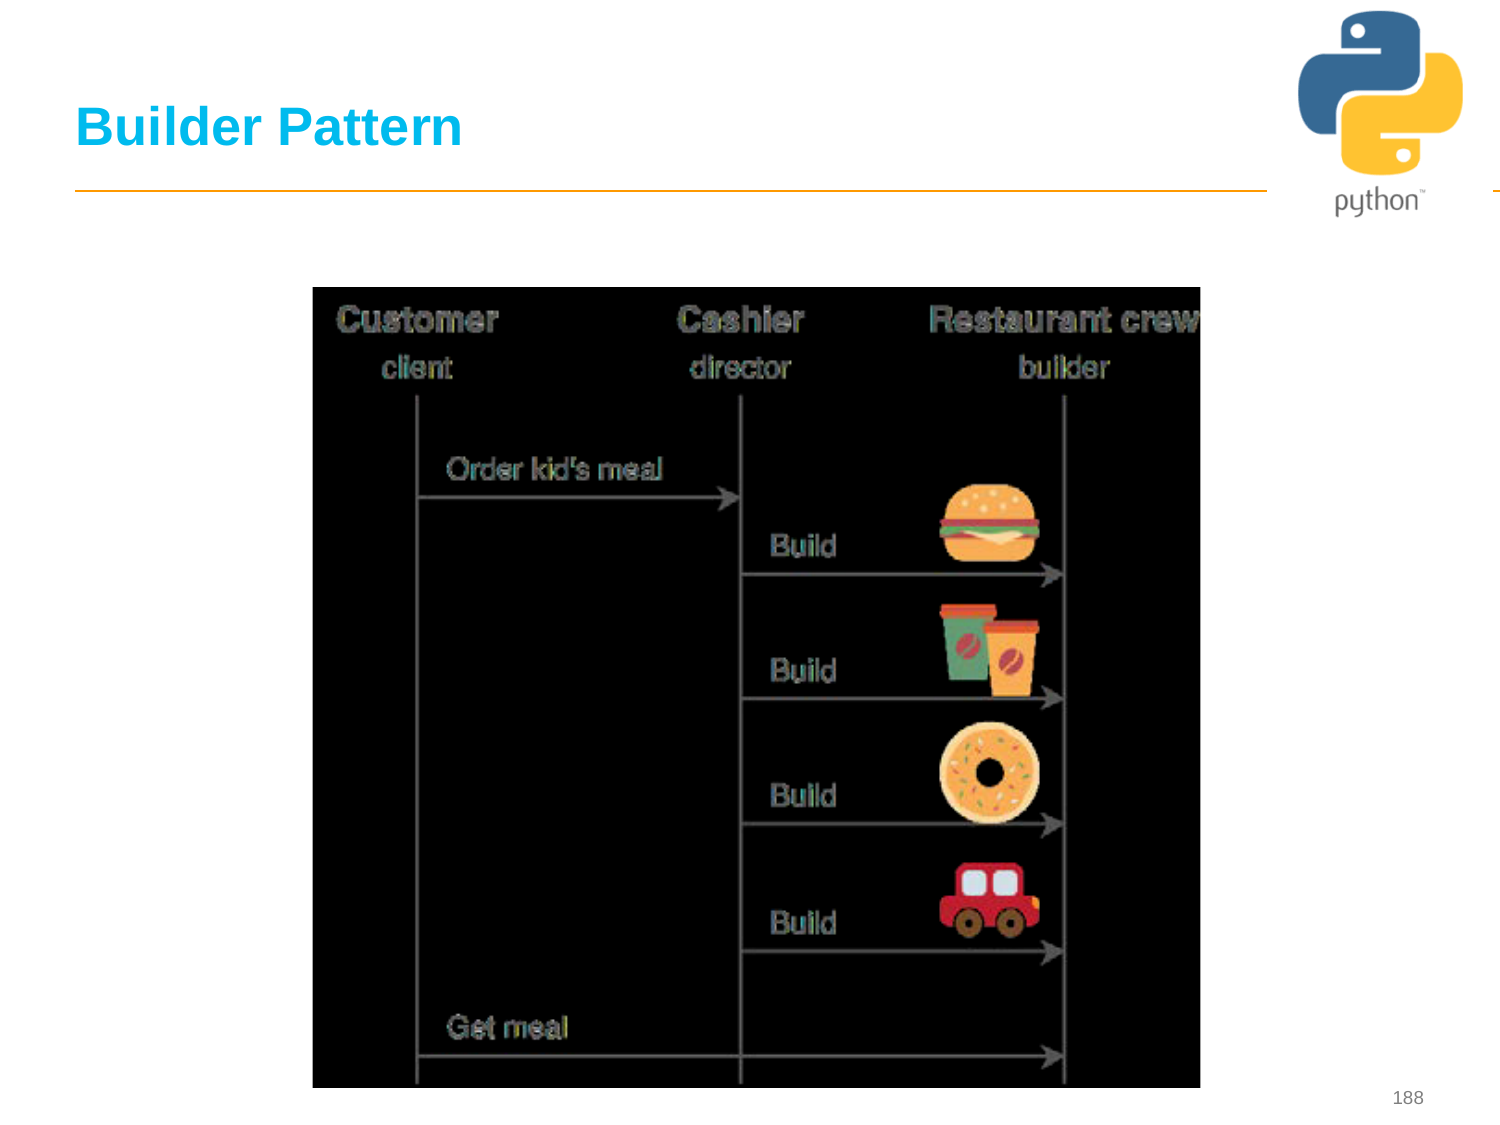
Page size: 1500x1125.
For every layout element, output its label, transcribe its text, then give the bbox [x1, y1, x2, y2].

title Builder Pattern [75, 27, 1422, 157]
picture [1267, 5, 1493, 222]
picture [312, 287, 1201, 1088]
